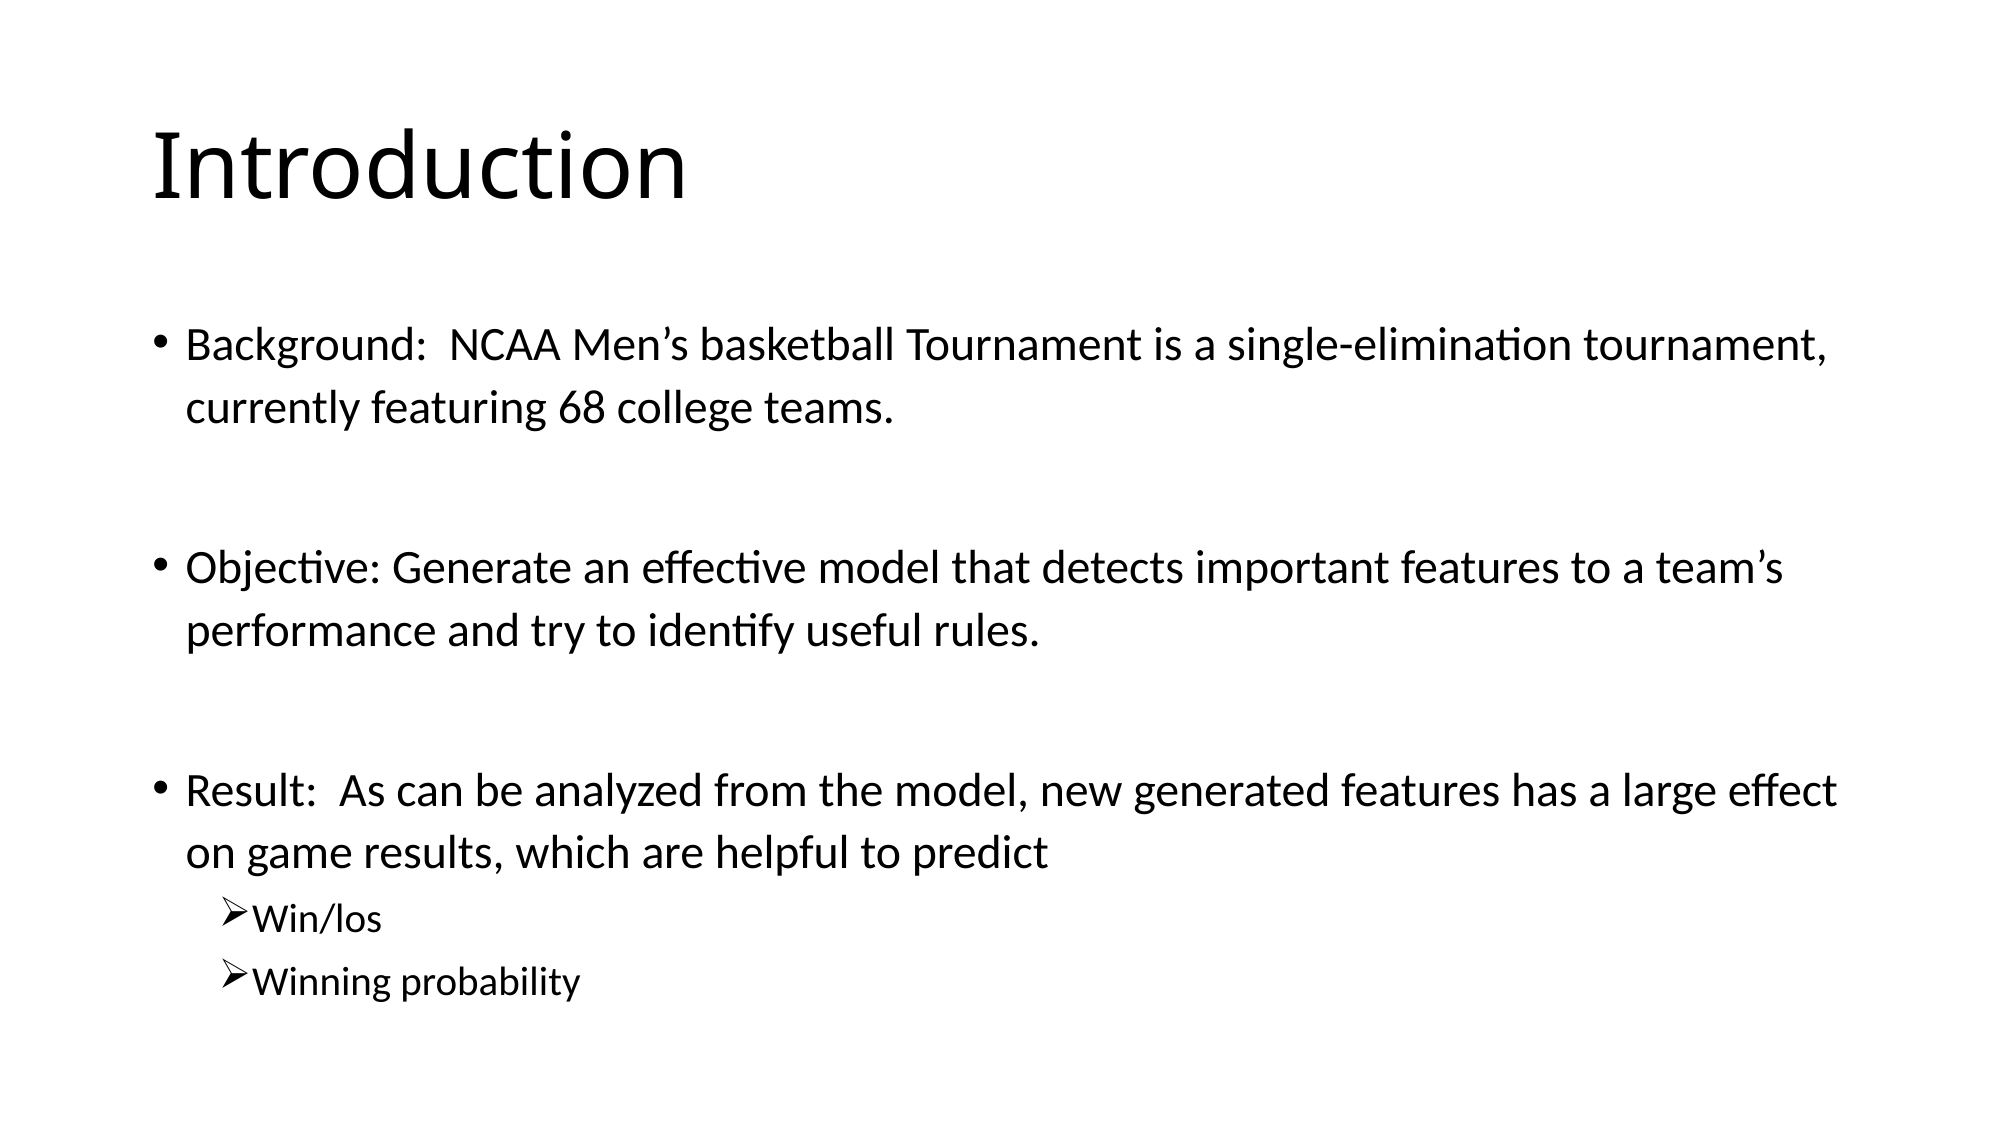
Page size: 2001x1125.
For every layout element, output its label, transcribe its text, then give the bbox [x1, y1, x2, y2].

list Background: NCAA Men’s basketball Tournament is a single-elimination tournament, currently featuring 68 college teams. Objective: Generate an effective model that detects important features to a team’s performance and try to identify useful rules. Result: As can be analyzed from the model, new generated features has a large effect on game results, which are helpful to predict Win/los Winning probability [137, 299, 1863, 1014]
title Introduction [137, 59, 1863, 278]
